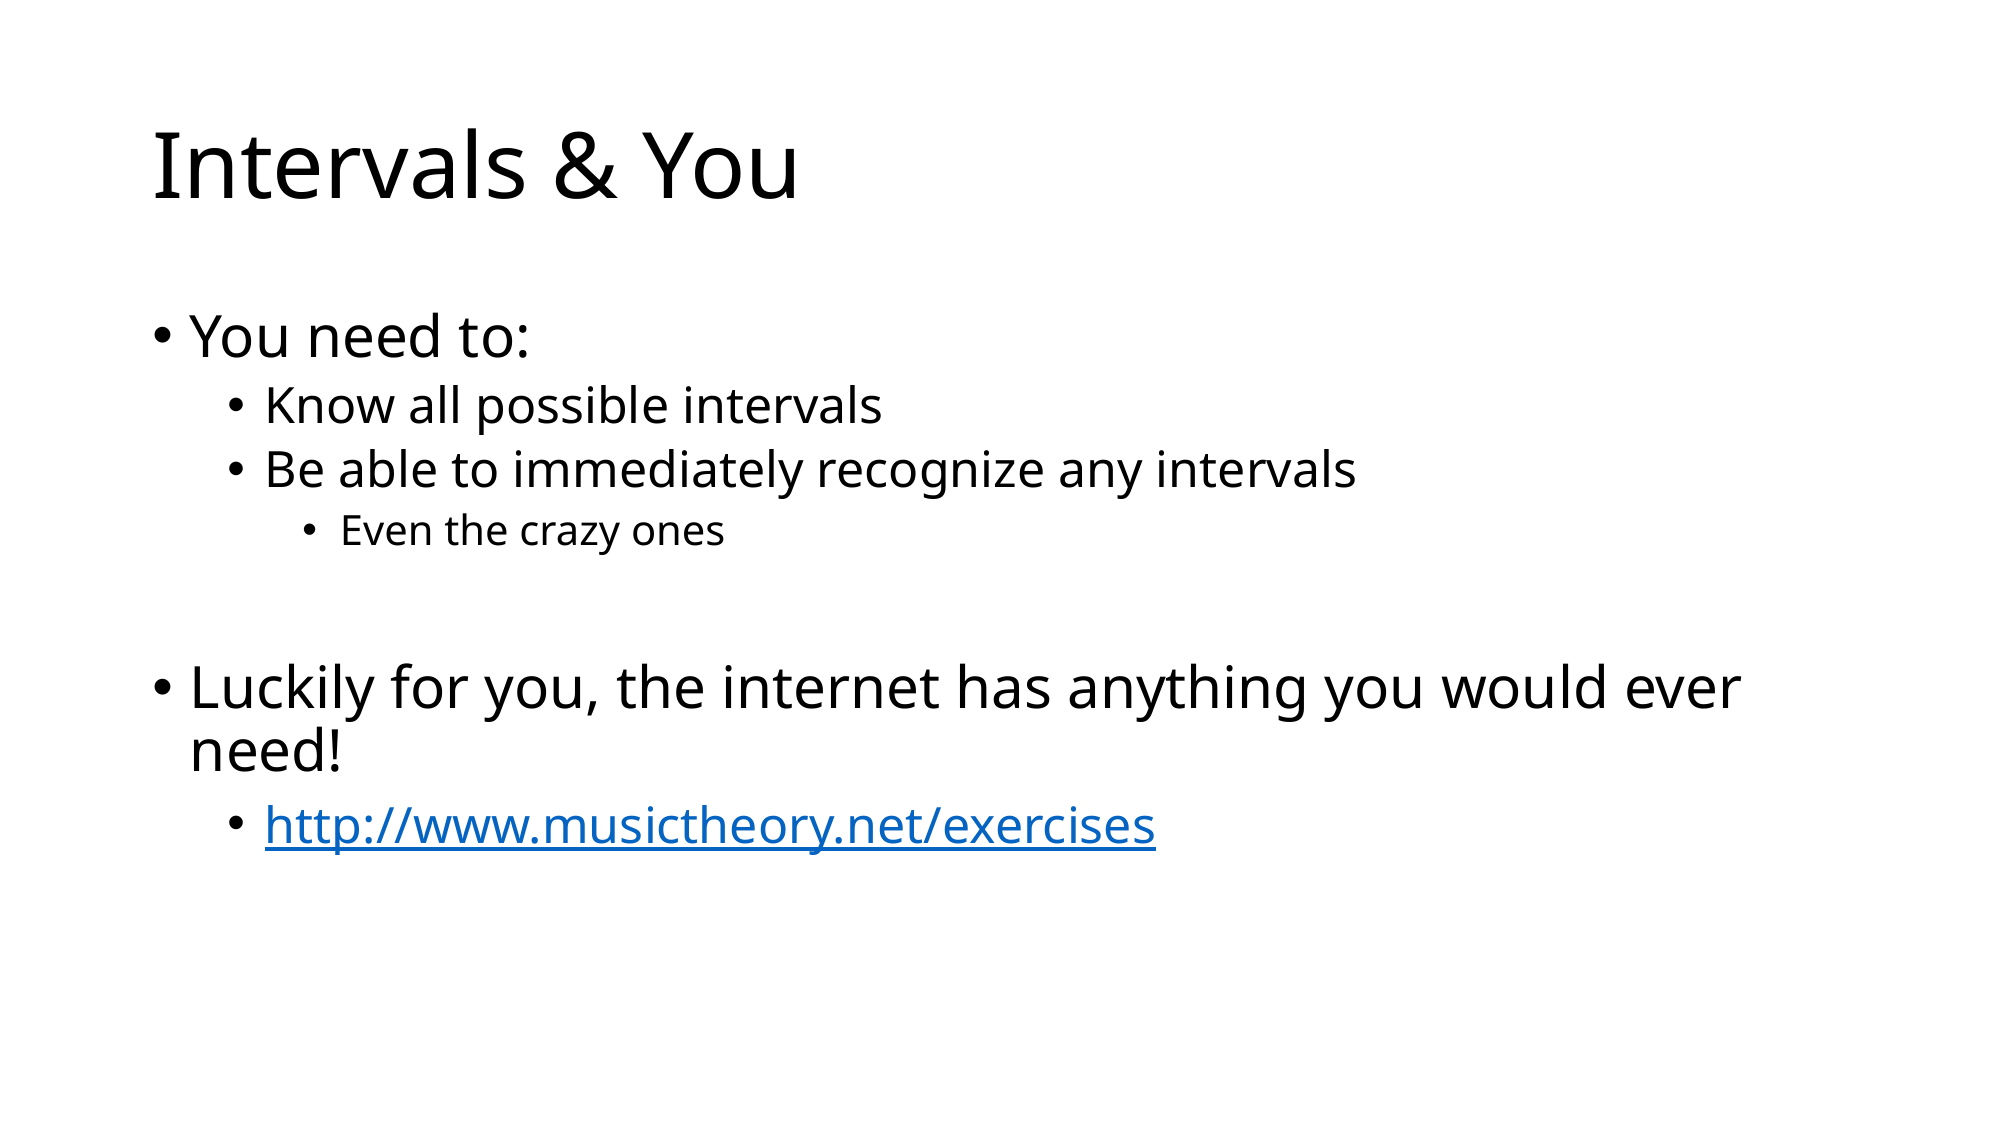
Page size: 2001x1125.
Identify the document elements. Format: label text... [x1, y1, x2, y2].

list You need to: Know all possible intervals Be able to immediately recognize any intervals Even the crazy ones Luckily for you, the internet has anything you would ever need! http://www.musictheory.net/exercises [137, 299, 1863, 1014]
title Intervals & You [137, 59, 1863, 278]
